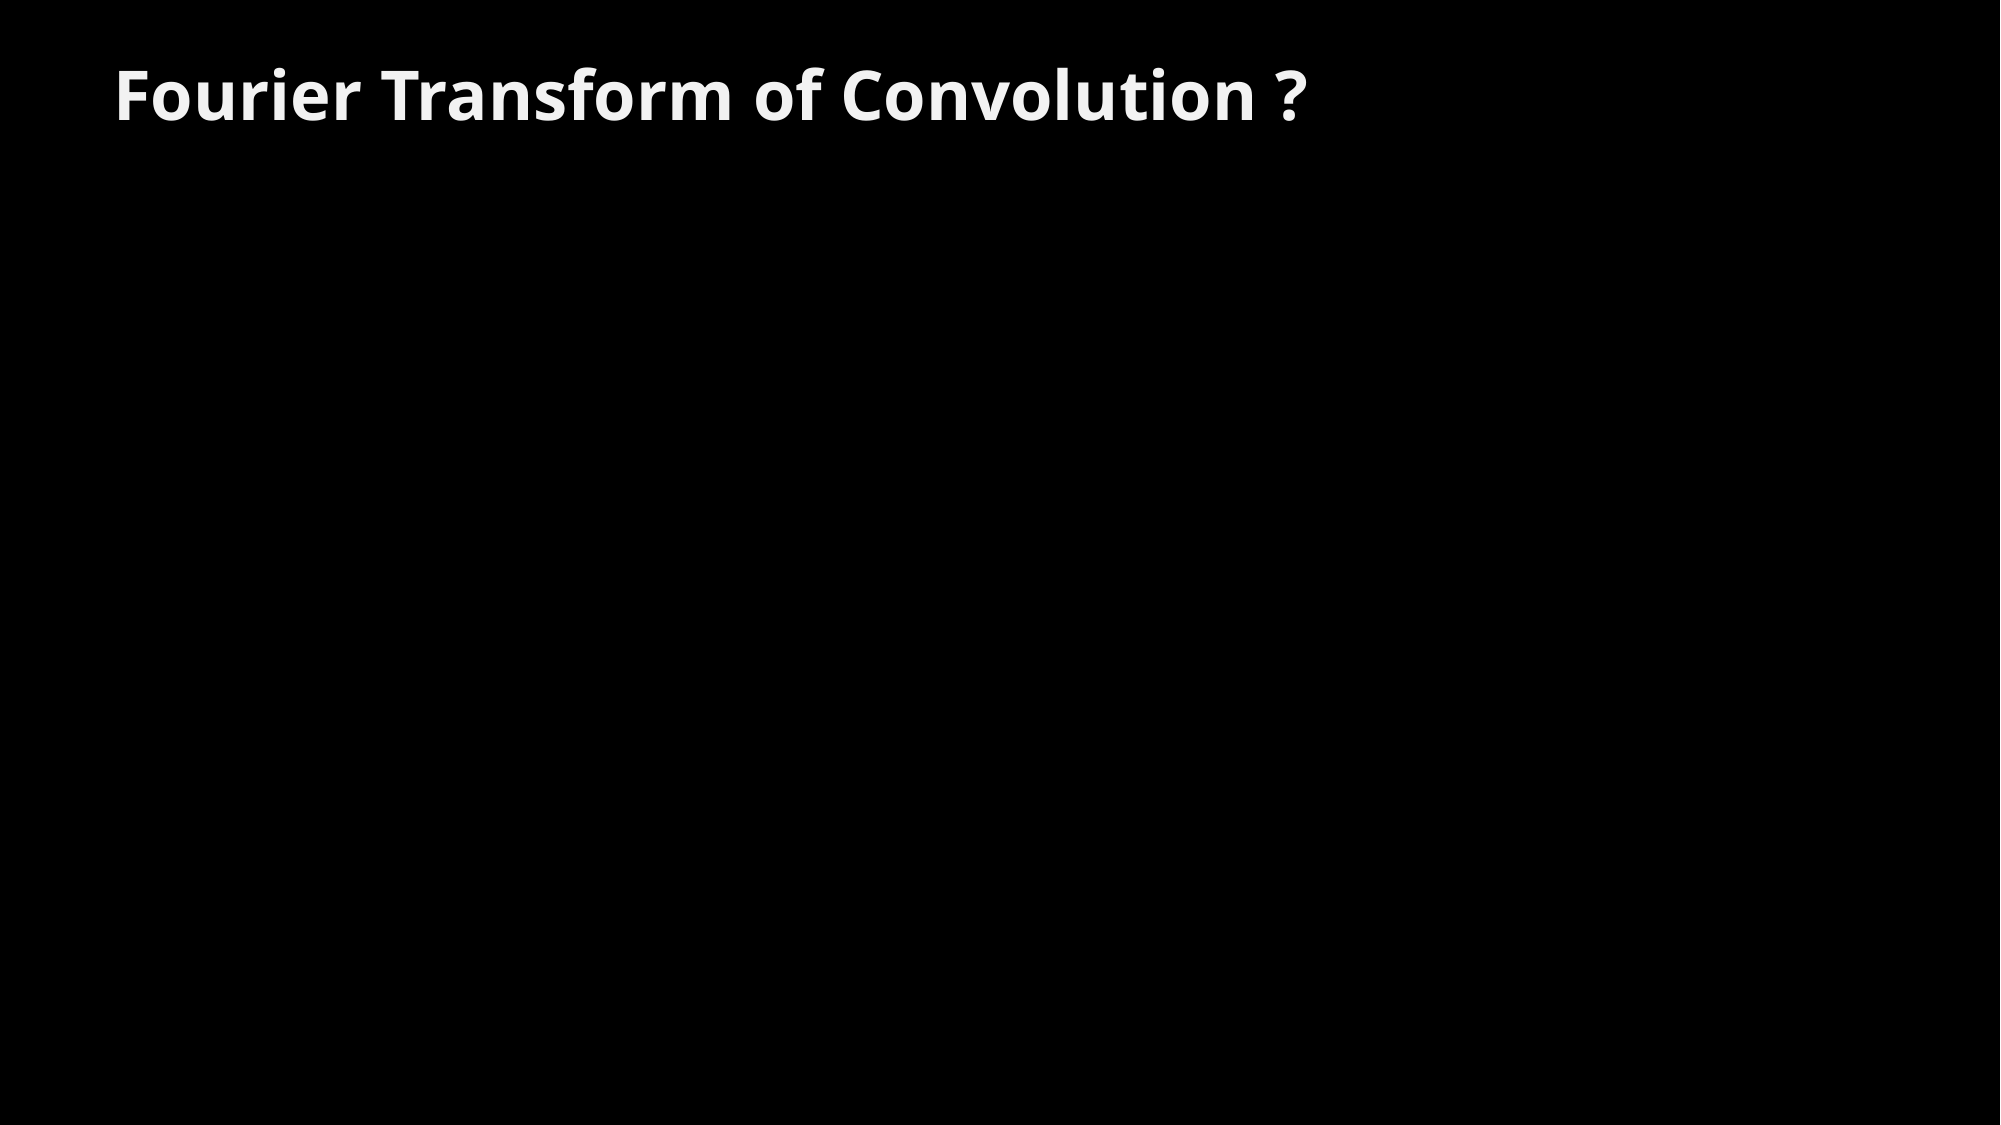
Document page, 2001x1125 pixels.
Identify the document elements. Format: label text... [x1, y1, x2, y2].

title Fourier Transform of Convolution ? [99, 36, 1910, 151]
